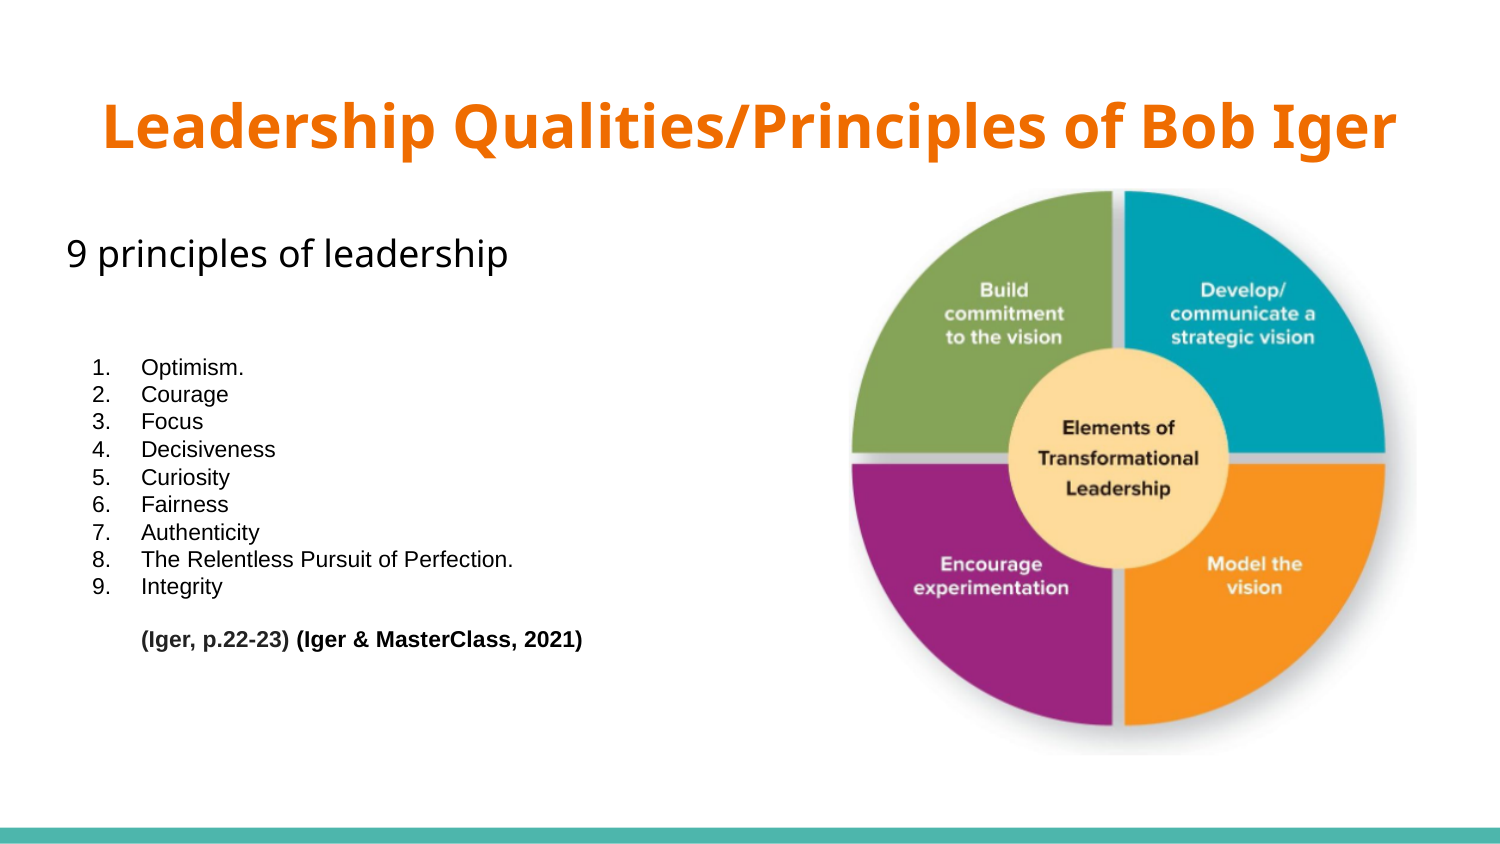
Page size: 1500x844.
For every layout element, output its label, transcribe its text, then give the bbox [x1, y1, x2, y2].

title Leadership Qualities/Principles of Bob Iger [51, 72, 1449, 189]
list 9 principles of leadership Optimism. Courage Focus Decisiveness Curiosity Fairness Authenticity The Relentless Pursuit of Perfection. Integrity (Iger, p.22-23) (Iger & MasterClass, 2021) [51, 207, 776, 750]
picture [781, 185, 1450, 772]
